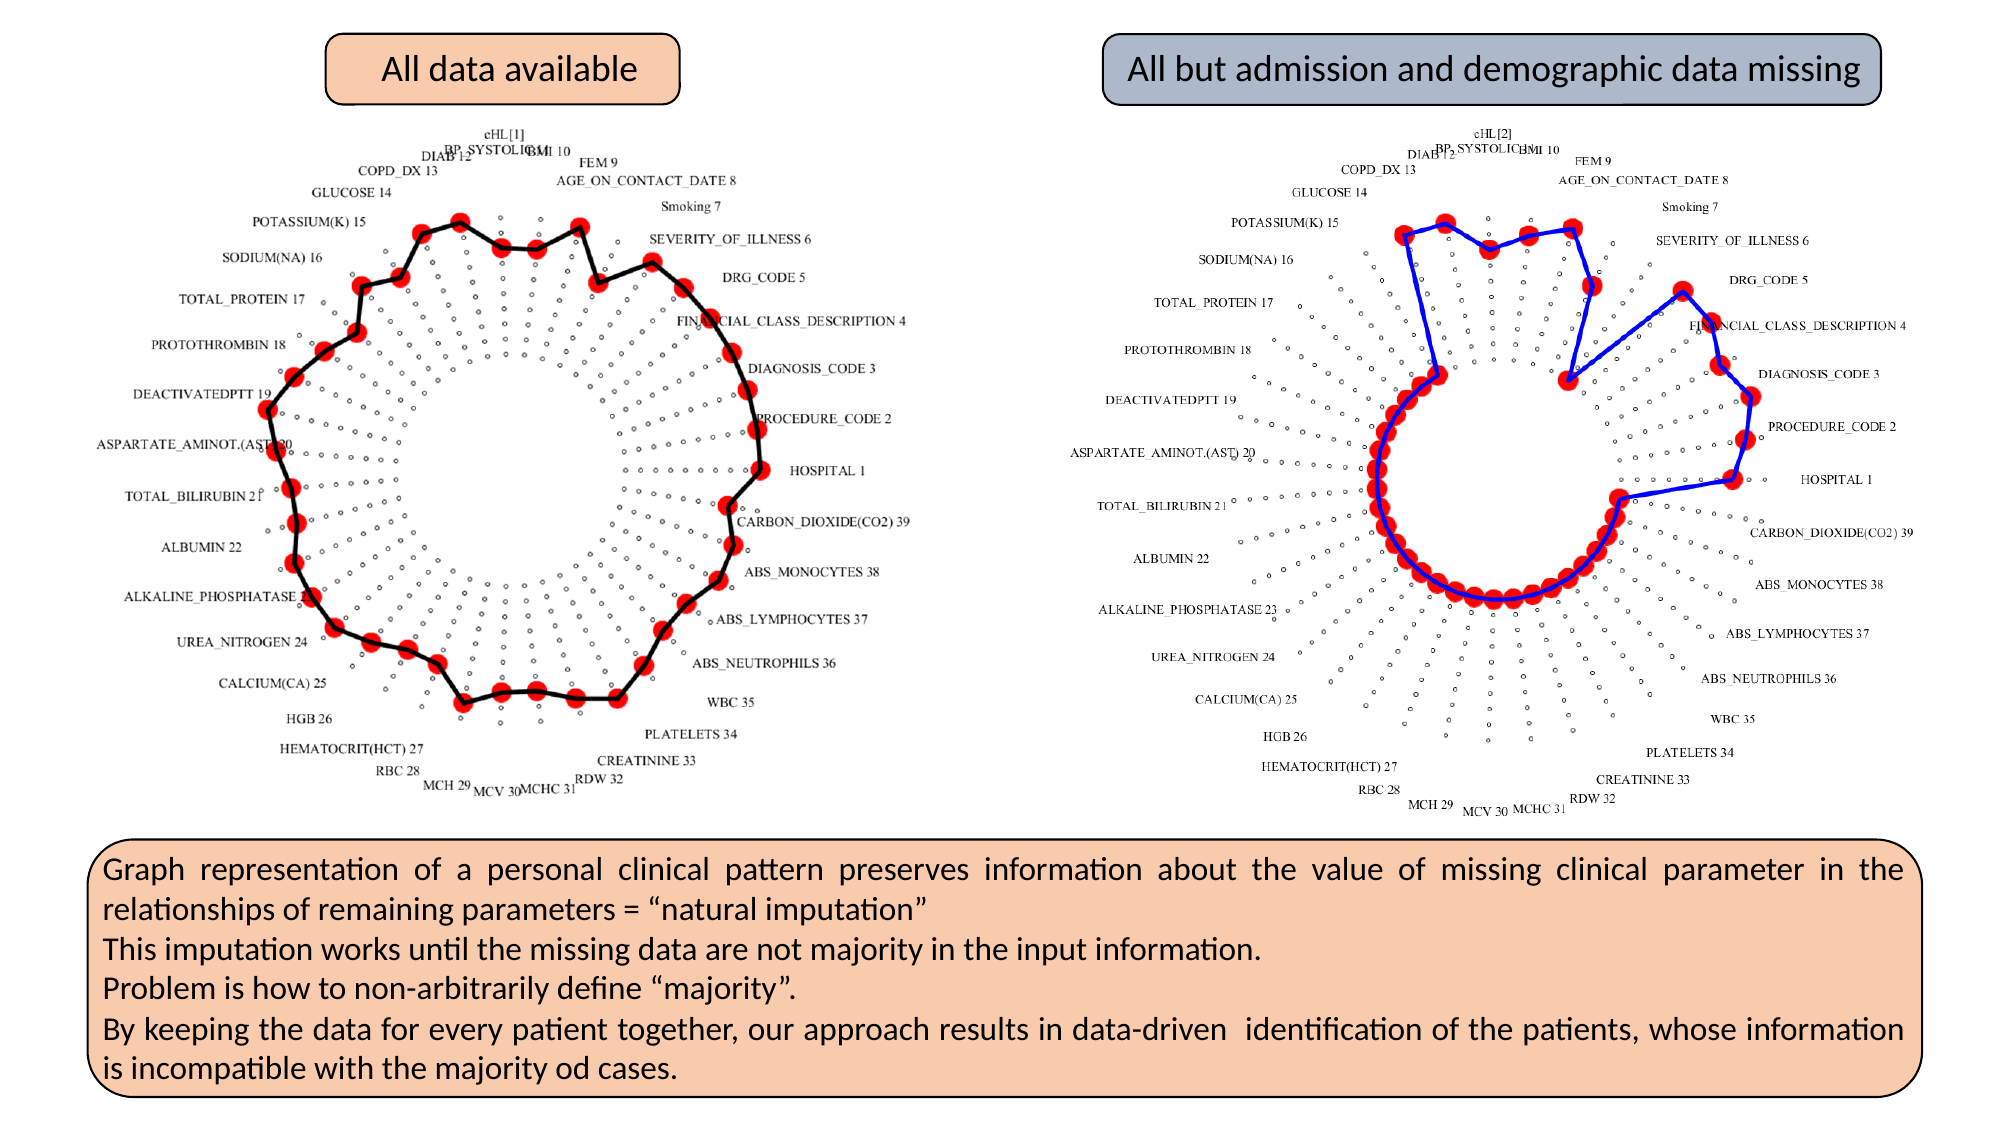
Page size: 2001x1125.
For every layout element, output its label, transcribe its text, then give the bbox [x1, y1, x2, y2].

text_box All but admission and demographic data missing [1112, 37, 1877, 97]
text_box All data available [366, 37, 654, 97]
text_box Graph representation of a personal clinical pattern preserves information about the value of missing clinical parameter in the relationships of remaining parameters = “natural imputation” This imputation works until the missing data are not majority in the input information. Problem is how to non-arbitrarily define “majority”. By keeping the data for every patient together, our approach results in data-driven identification of the patients, whose information is incompatible with the majority od cases. [87, 839, 1923, 1094]
text_box [1101, 33, 1883, 106]
picture [87, 121, 919, 804]
picture [1061, 121, 1922, 823]
text_box [114, 1094, 1896, 1099]
text_box [324, 32, 681, 106]
